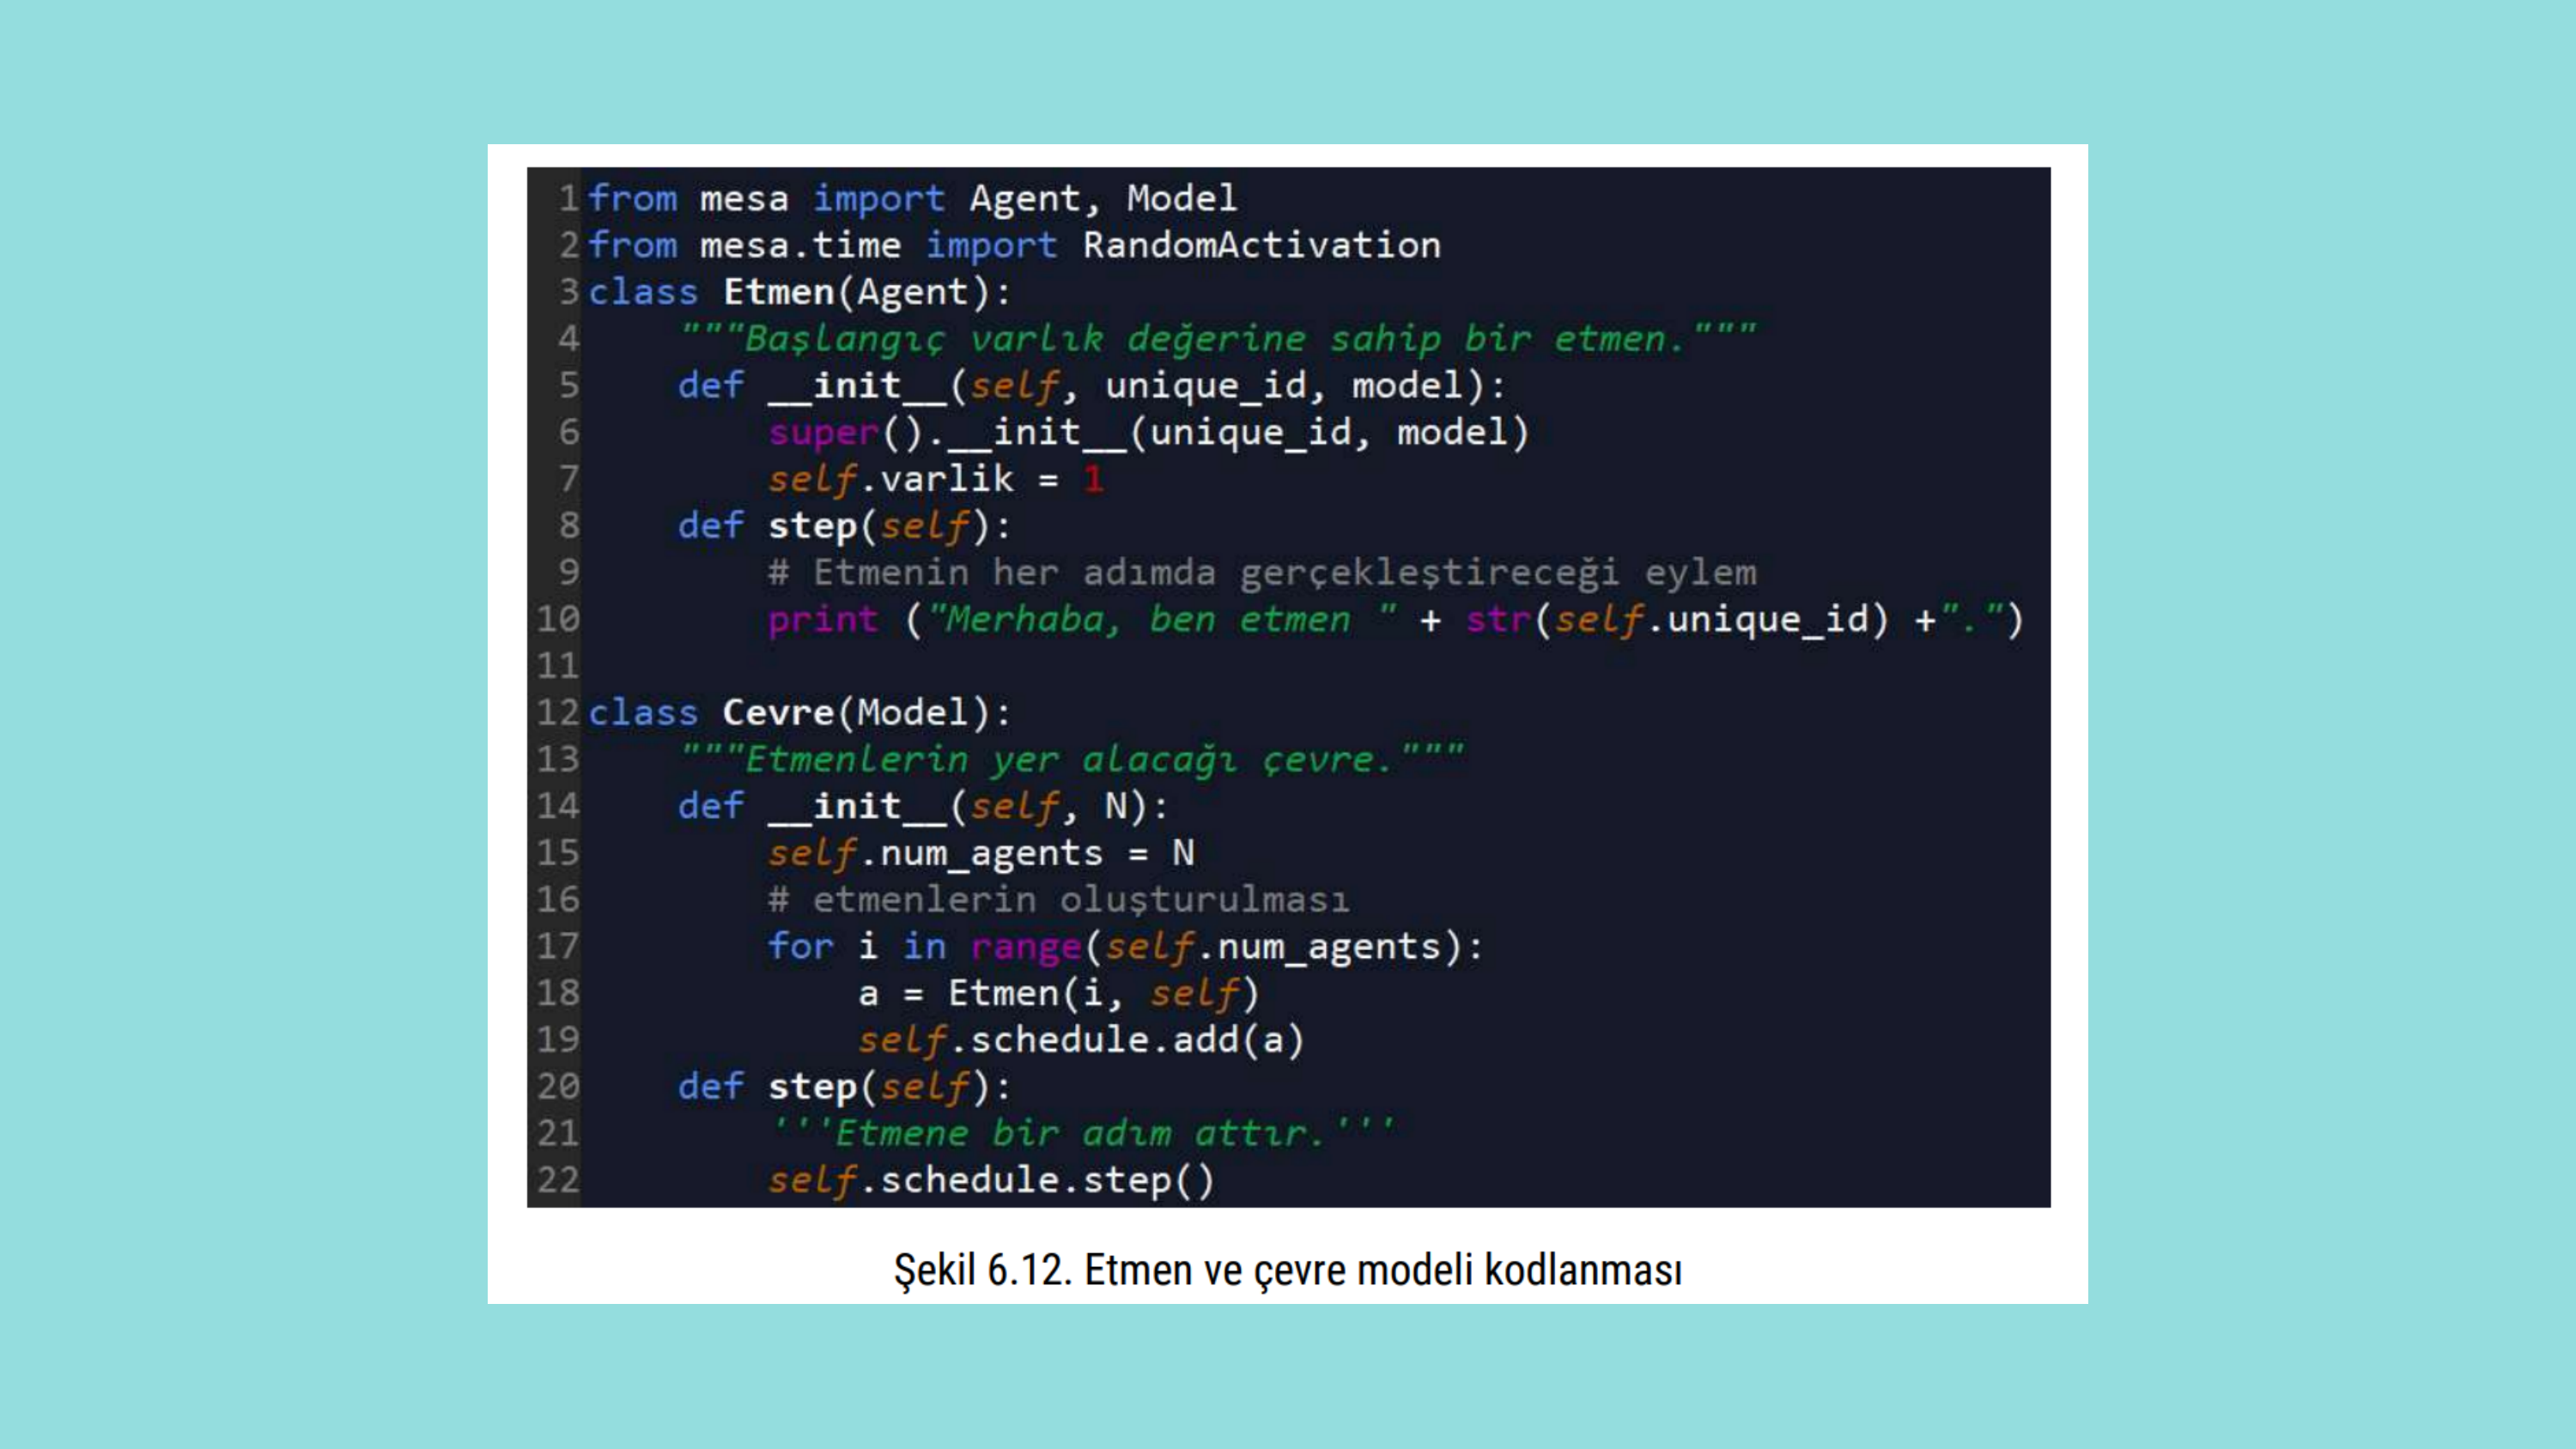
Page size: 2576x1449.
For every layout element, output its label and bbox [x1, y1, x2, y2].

text_box [488, 144, 2088, 1304]
